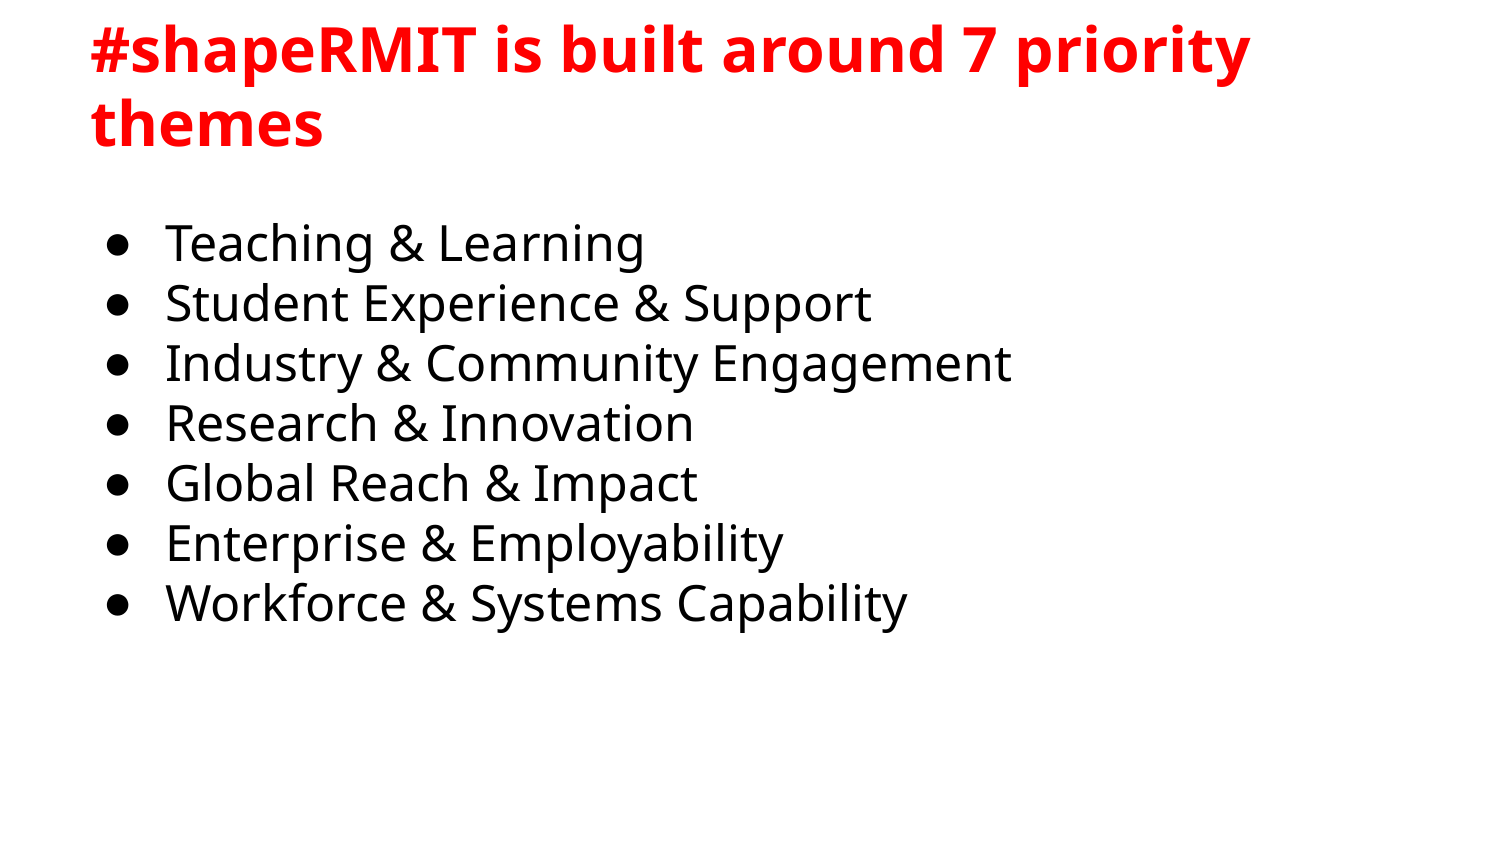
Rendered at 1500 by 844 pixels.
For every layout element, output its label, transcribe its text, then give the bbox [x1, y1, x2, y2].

title #shapeRMIT is built around 7 priority themes [75, 33, 1489, 175]
list Teaching & Learning Student Experience & Support Industry & Community Engagement Research & Innovation Global Reach & Impact Enterprise & Employability Workforce & Systems Capability [75, 196, 1425, 808]
